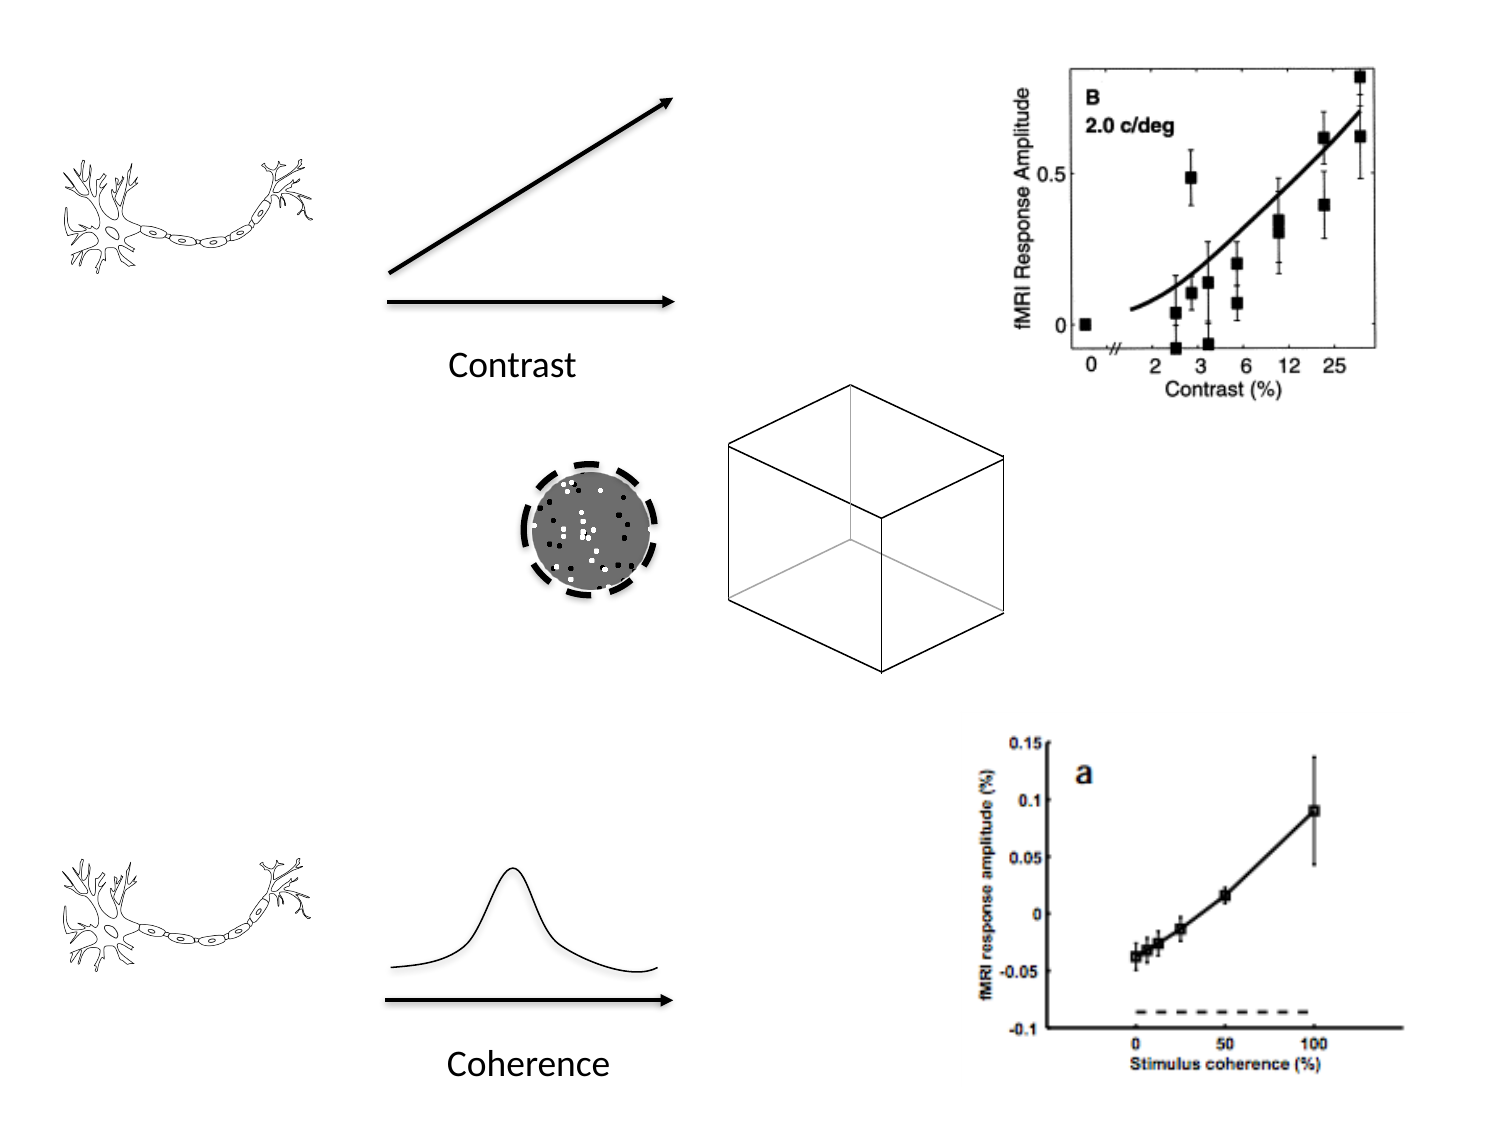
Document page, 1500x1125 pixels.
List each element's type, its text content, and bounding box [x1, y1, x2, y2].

text_box [390, 867, 658, 973]
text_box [388, 97, 674, 274]
picture [61, 857, 311, 973]
picture [960, 711, 1416, 1087]
text_box Coherence [432, 1031, 626, 1092]
text_box Contrast [433, 333, 592, 393]
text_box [728, 384, 1005, 675]
picture [1003, 49, 1408, 421]
picture [63, 159, 313, 274]
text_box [311, 441, 693, 742]
